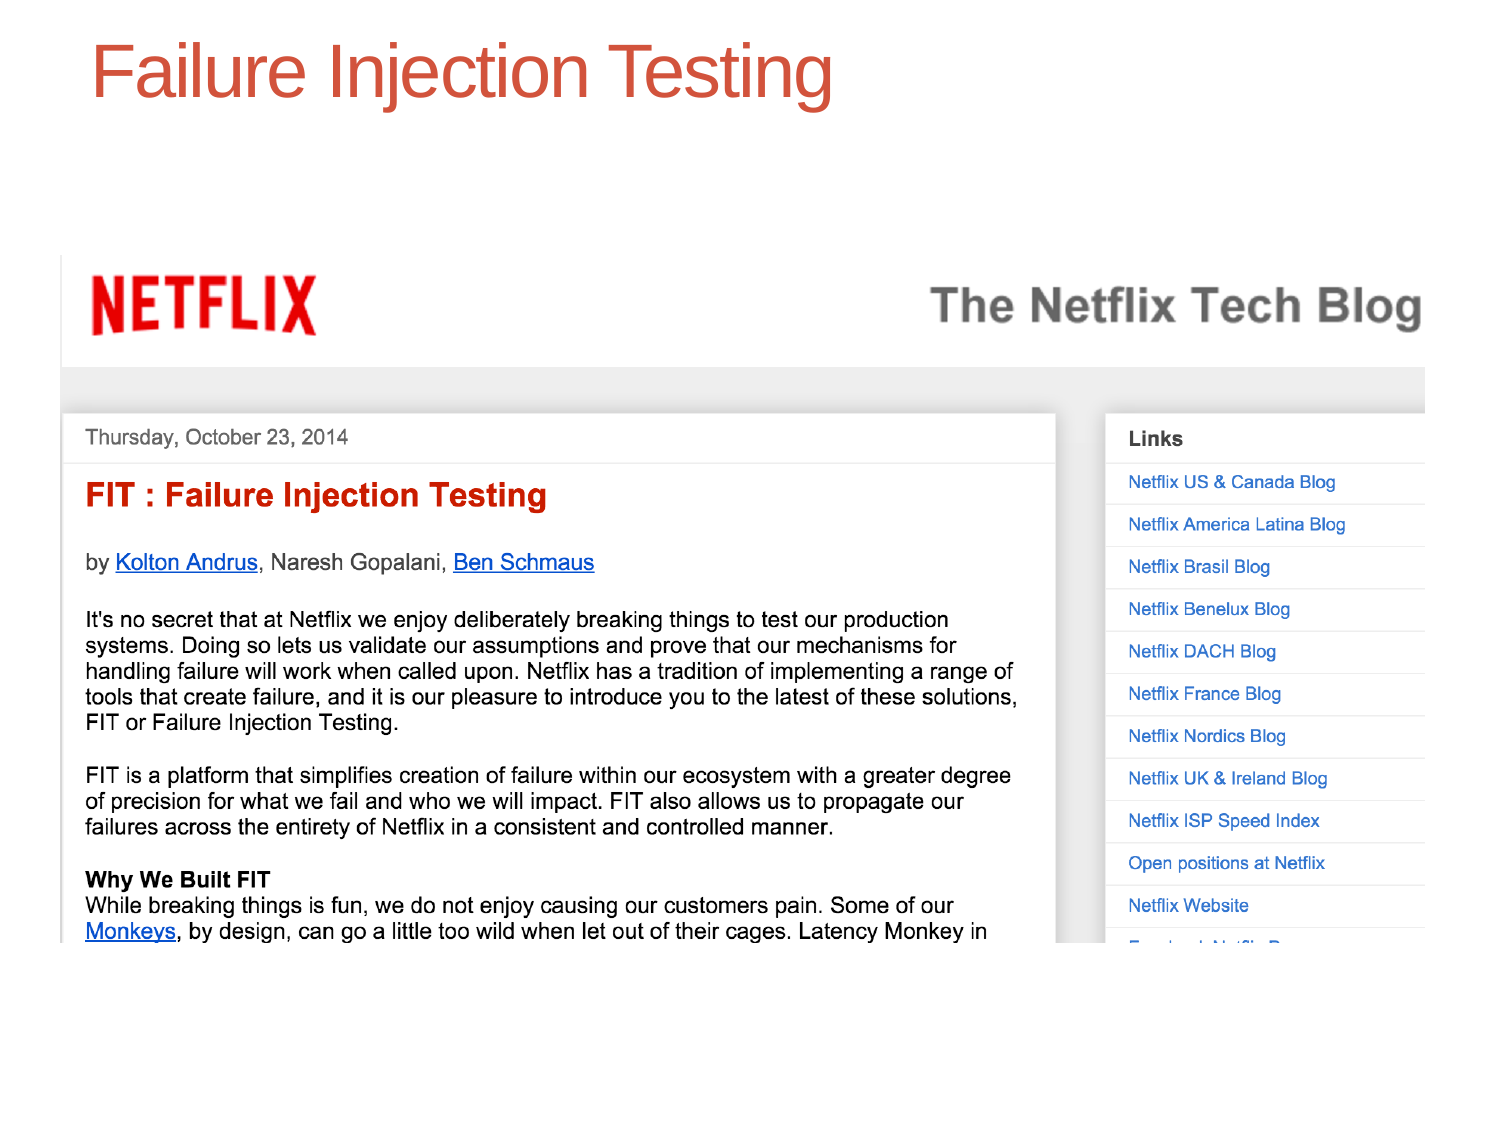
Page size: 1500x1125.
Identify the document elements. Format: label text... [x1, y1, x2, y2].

title Failure Injection Testing [75, 14, 1425, 121]
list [0, 255, 1426, 973]
